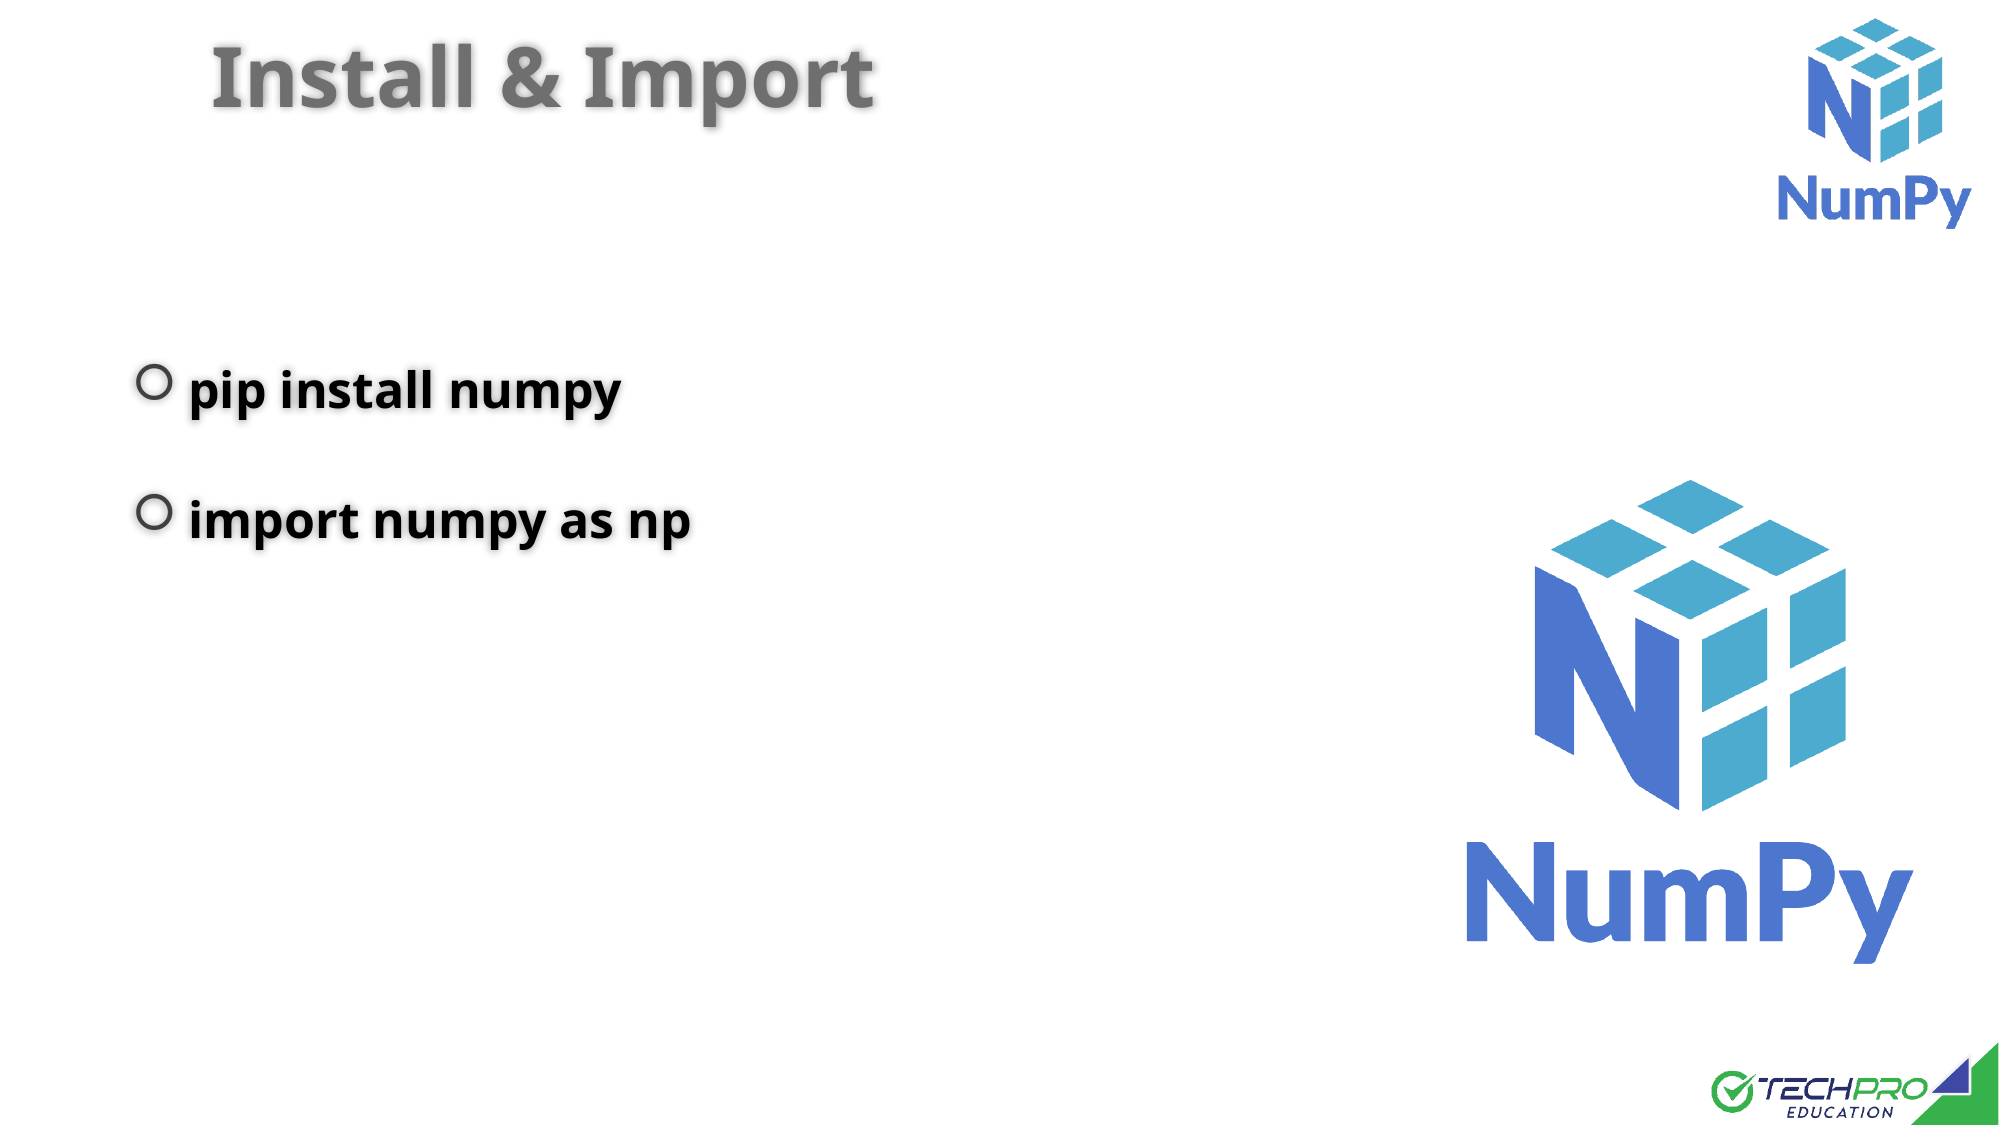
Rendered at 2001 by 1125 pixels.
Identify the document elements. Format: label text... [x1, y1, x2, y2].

picture [1710, 1047, 1929, 1125]
list Install & Import [196, 13, 1750, 136]
picture [1750, 0, 2000, 250]
picture [1401, 435, 1980, 1013]
list pip install numpy import numpy as np [117, 296, 1883, 563]
